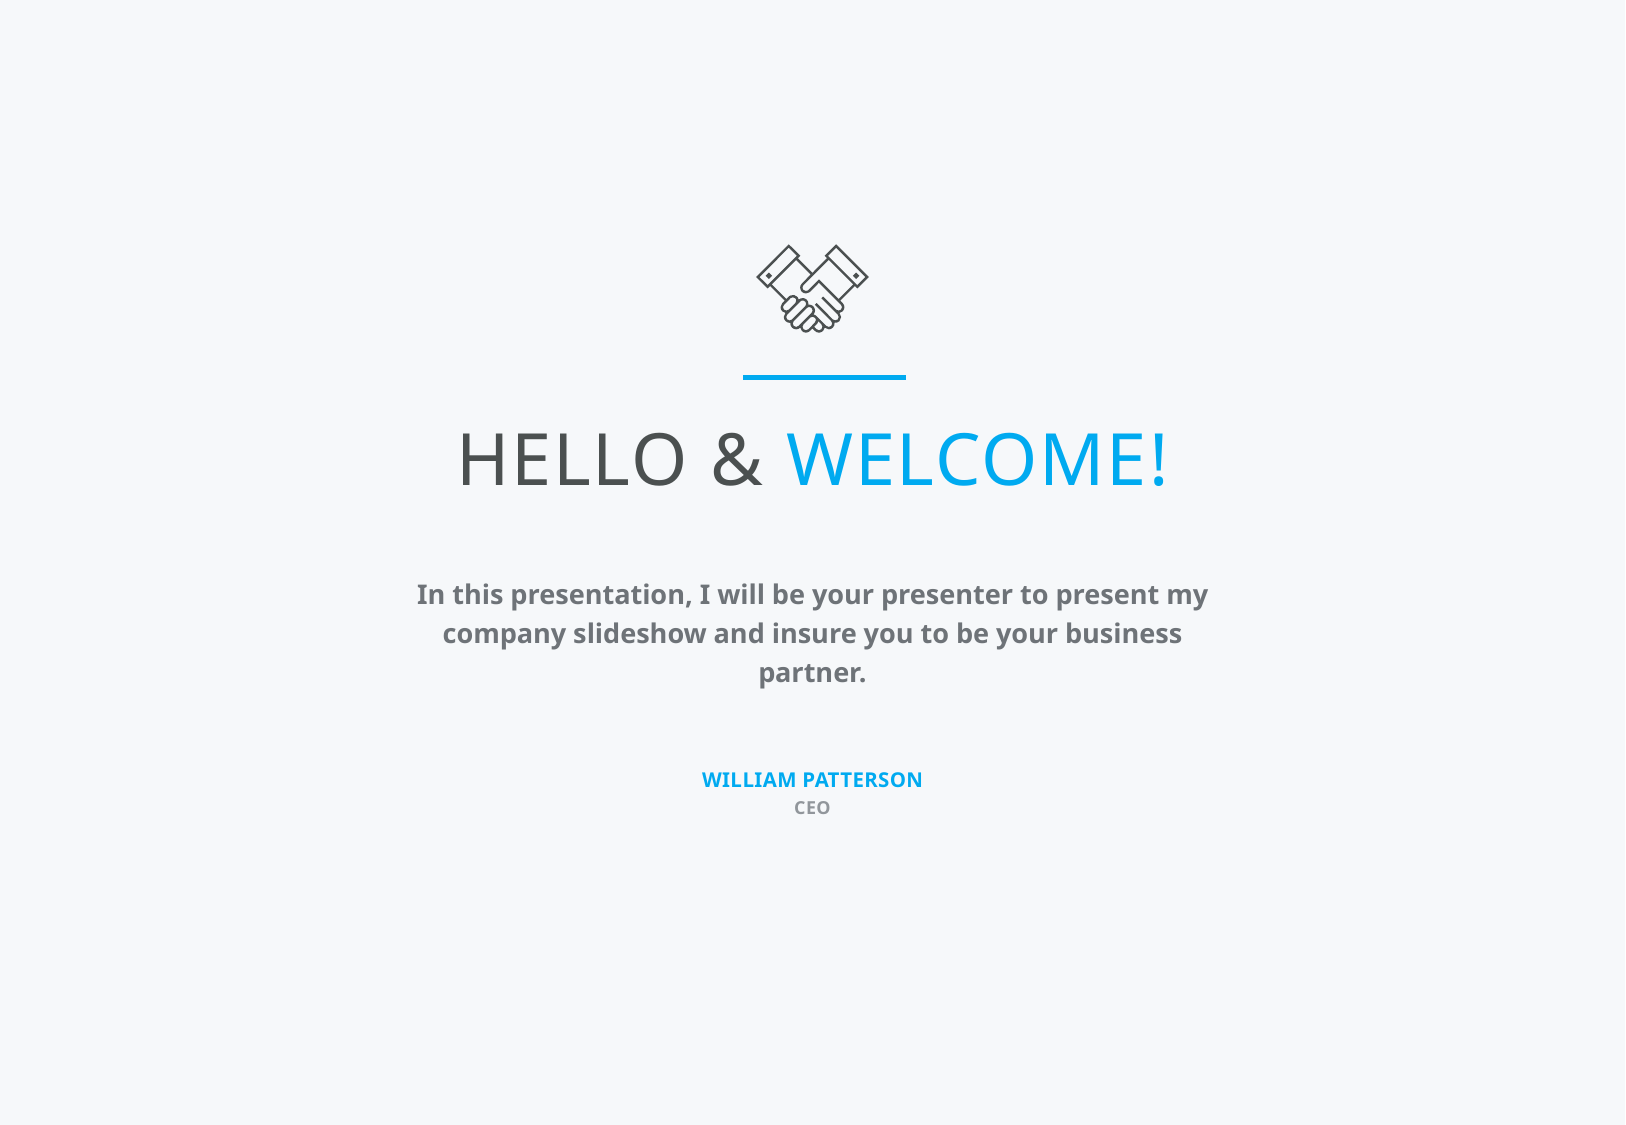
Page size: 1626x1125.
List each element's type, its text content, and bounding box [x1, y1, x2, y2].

text_box HELLO & Welcome! [386, 413, 1239, 500]
text_box [756, 244, 869, 333]
text_box In this presentation, I will be your presenter to present my company slideshow and insure you to be your business partner. [386, 570, 1239, 688]
text_box William Patterson CEO [386, 762, 1239, 818]
